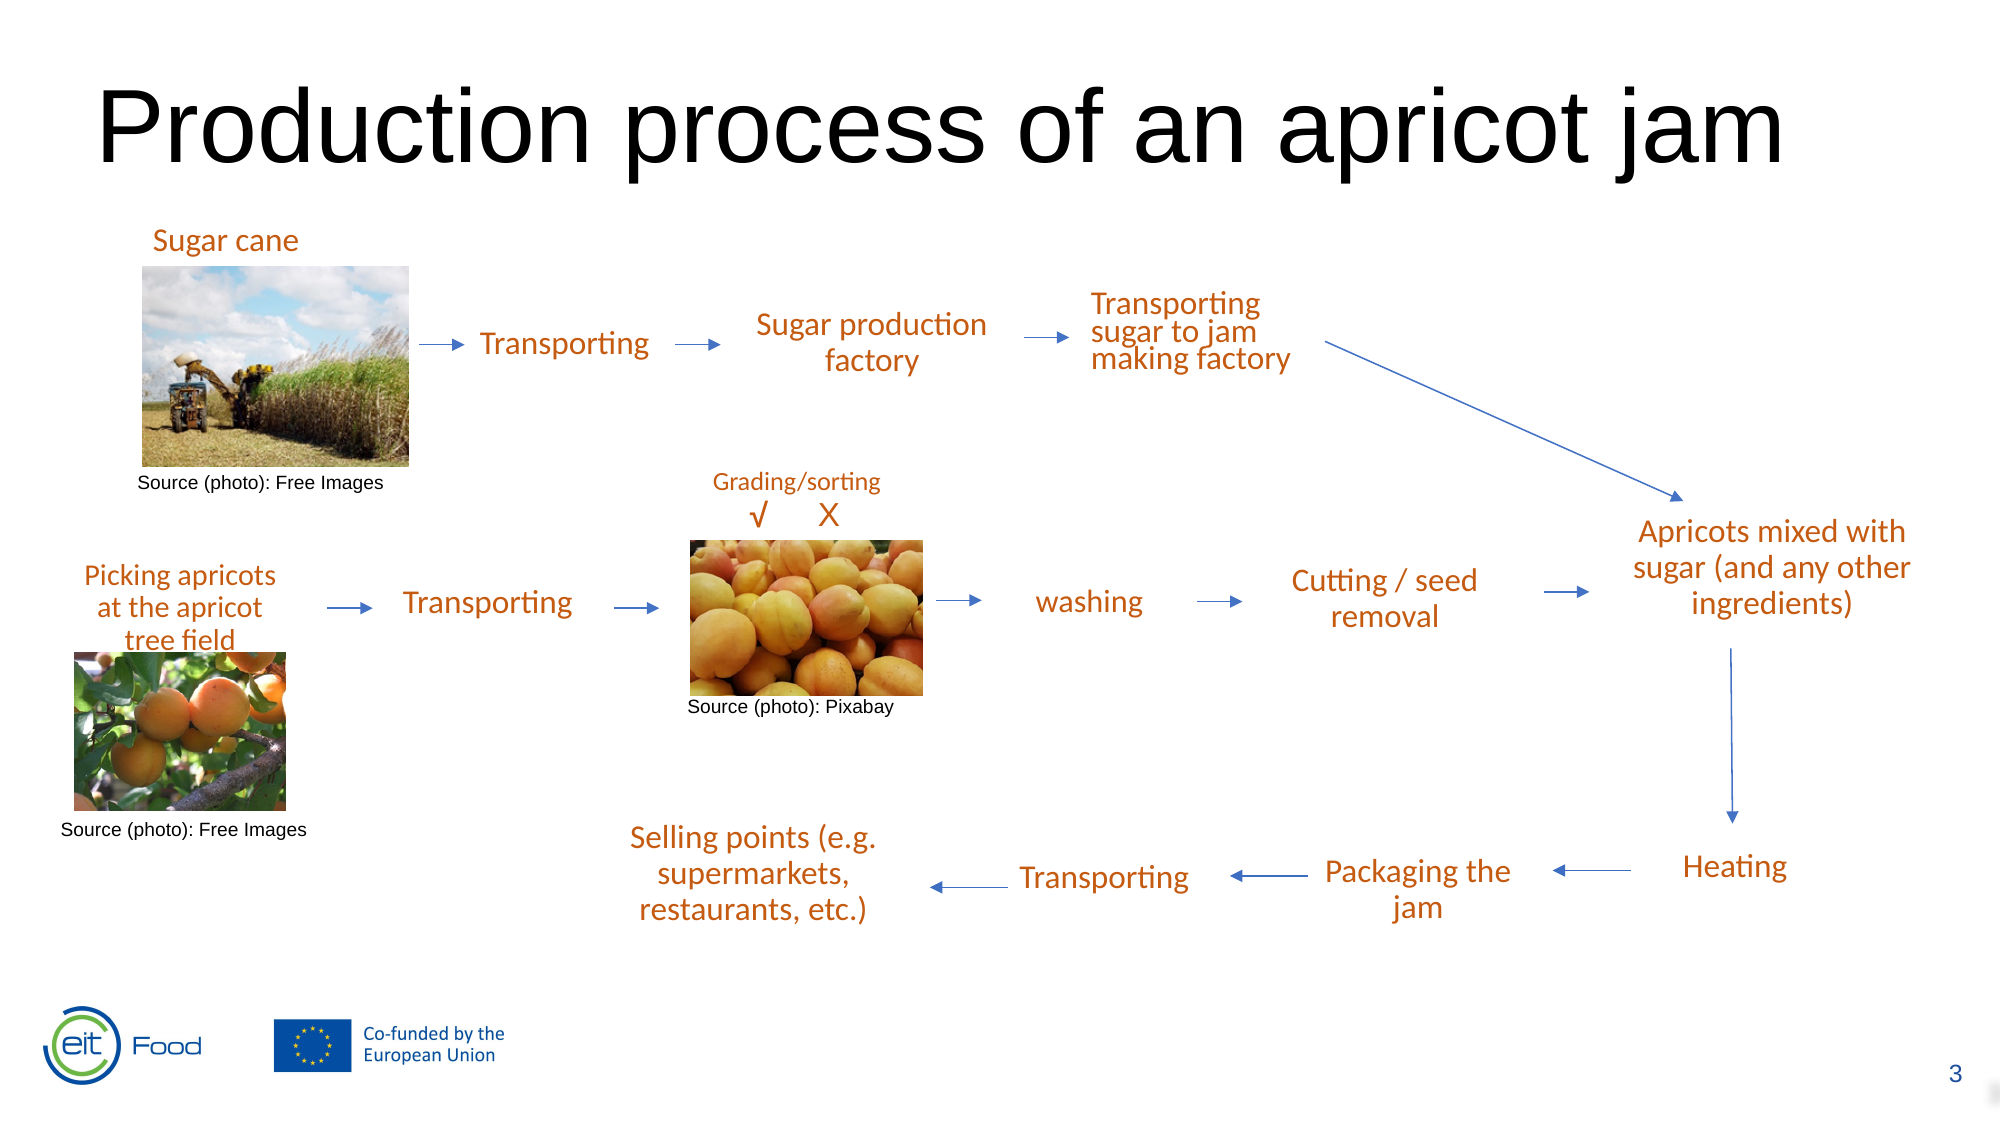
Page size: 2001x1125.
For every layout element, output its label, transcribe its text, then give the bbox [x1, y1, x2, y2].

text_box Production process of an apricot jam [63, 38, 1821, 193]
text_box Transporting [464, 325, 676, 412]
text_box Transporting [1004, 859, 1216, 946]
picture [43, 1006, 504, 1085]
text_box Picking apricots at the apricot tree field [55, 551, 305, 665]
picture [689, 540, 923, 696]
text_box Heating [1580, 841, 1891, 900]
text_box X [803, 504, 872, 539]
text_box Cutting / seed removal [1230, 556, 1541, 643]
text_box Apricots mixed with sugar (and any other ingredients) [1593, 506, 1952, 631]
text_box Selling points (e.g. supermarkets, restaurants, etc.) [598, 812, 909, 968]
text_box Source (photo): Free Images [122, 446, 409, 502]
text_box √ [734, 504, 803, 539]
text_box Sugar cane [109, 215, 343, 276]
slide_number 3 [1527, 1042, 1978, 1103]
text_box Packaging the jam [1298, 846, 1538, 946]
text_box Grading/sorting [659, 460, 935, 504]
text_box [1324, 341, 1684, 502]
text_box Transporting sugar to jam making factory [1075, 284, 1326, 399]
text_box Source (photo): Free Images [45, 803, 356, 848]
picture [142, 266, 409, 468]
text_box Source (photo): Pixabay [672, 680, 922, 726]
text_box washing [999, 576, 1179, 627]
text_box Transporting [387, 583, 599, 634]
text_box Sugar production factory [734, 299, 1011, 424]
picture [74, 652, 286, 811]
